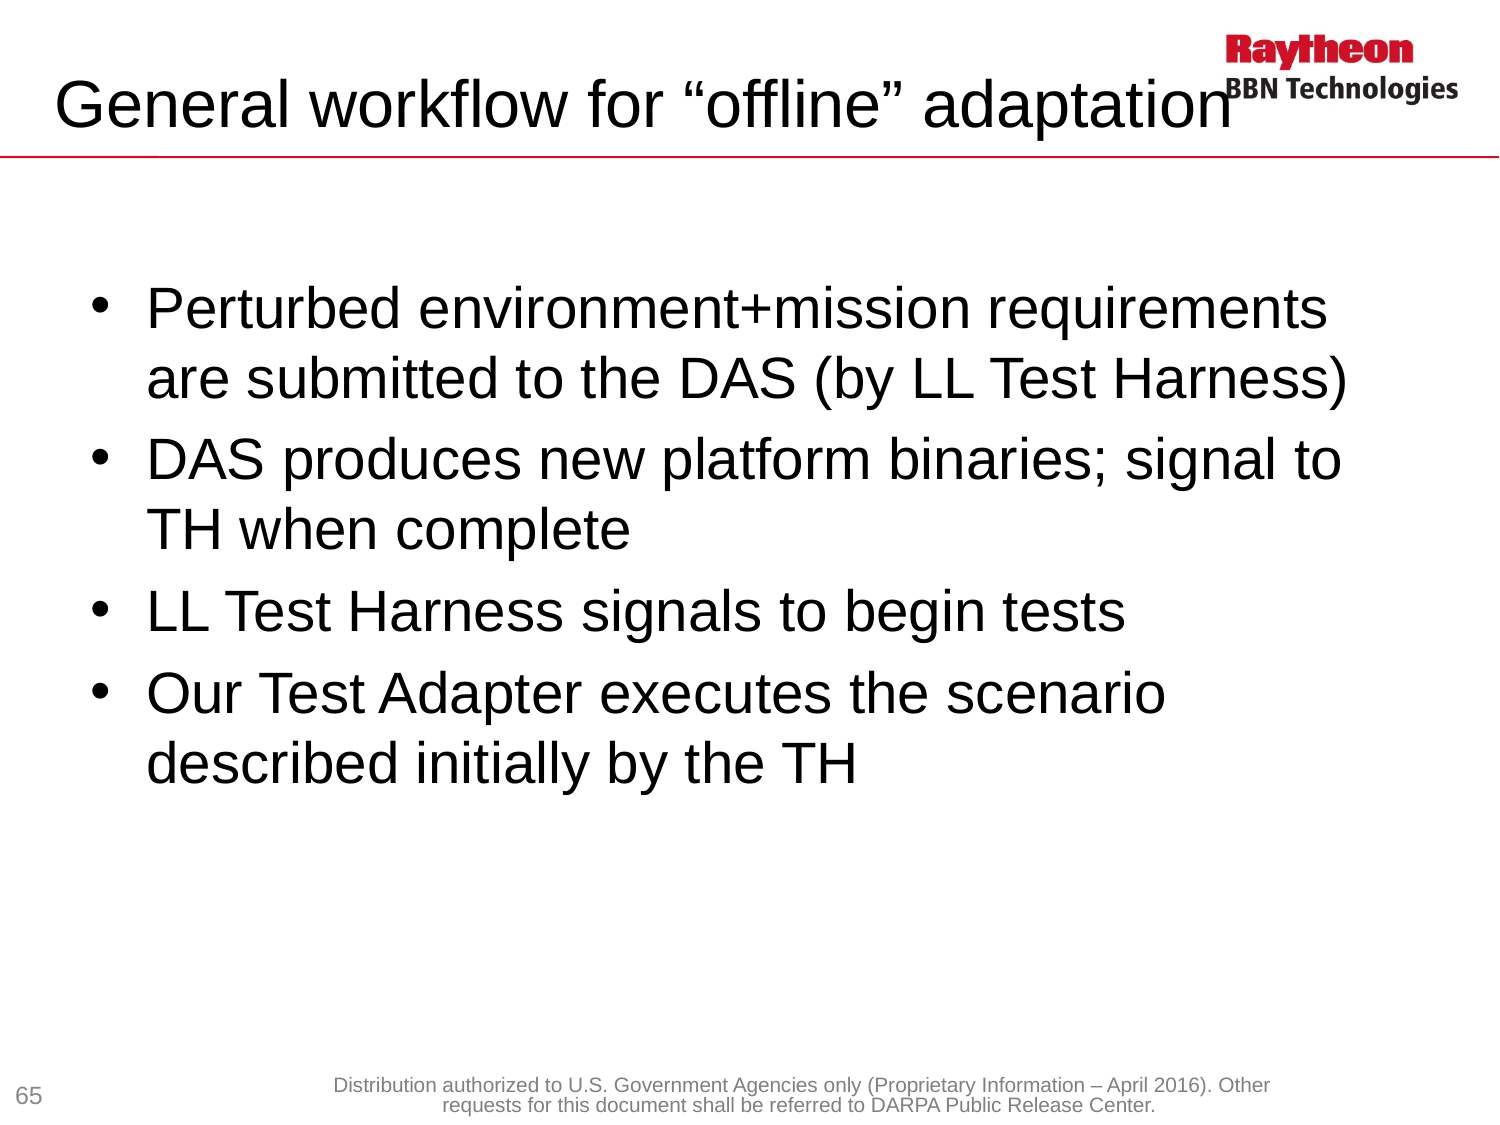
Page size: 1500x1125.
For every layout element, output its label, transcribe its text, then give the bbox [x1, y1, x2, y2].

title General workflow for “offline” adaptation [39, 44, 1390, 158]
list Perturbed environment+mission requirements are submitted to the DAS (by LL Test Harness) DAS produces new platform binaries; signal to TH when complete LL Test Harness signals to begin tests Our Test Adapter executes the scenario described initially by the TH [74, 262, 1426, 1006]
picture [1222, 31, 1460, 108]
slide_number 65 [0, 1065, 208, 1125]
